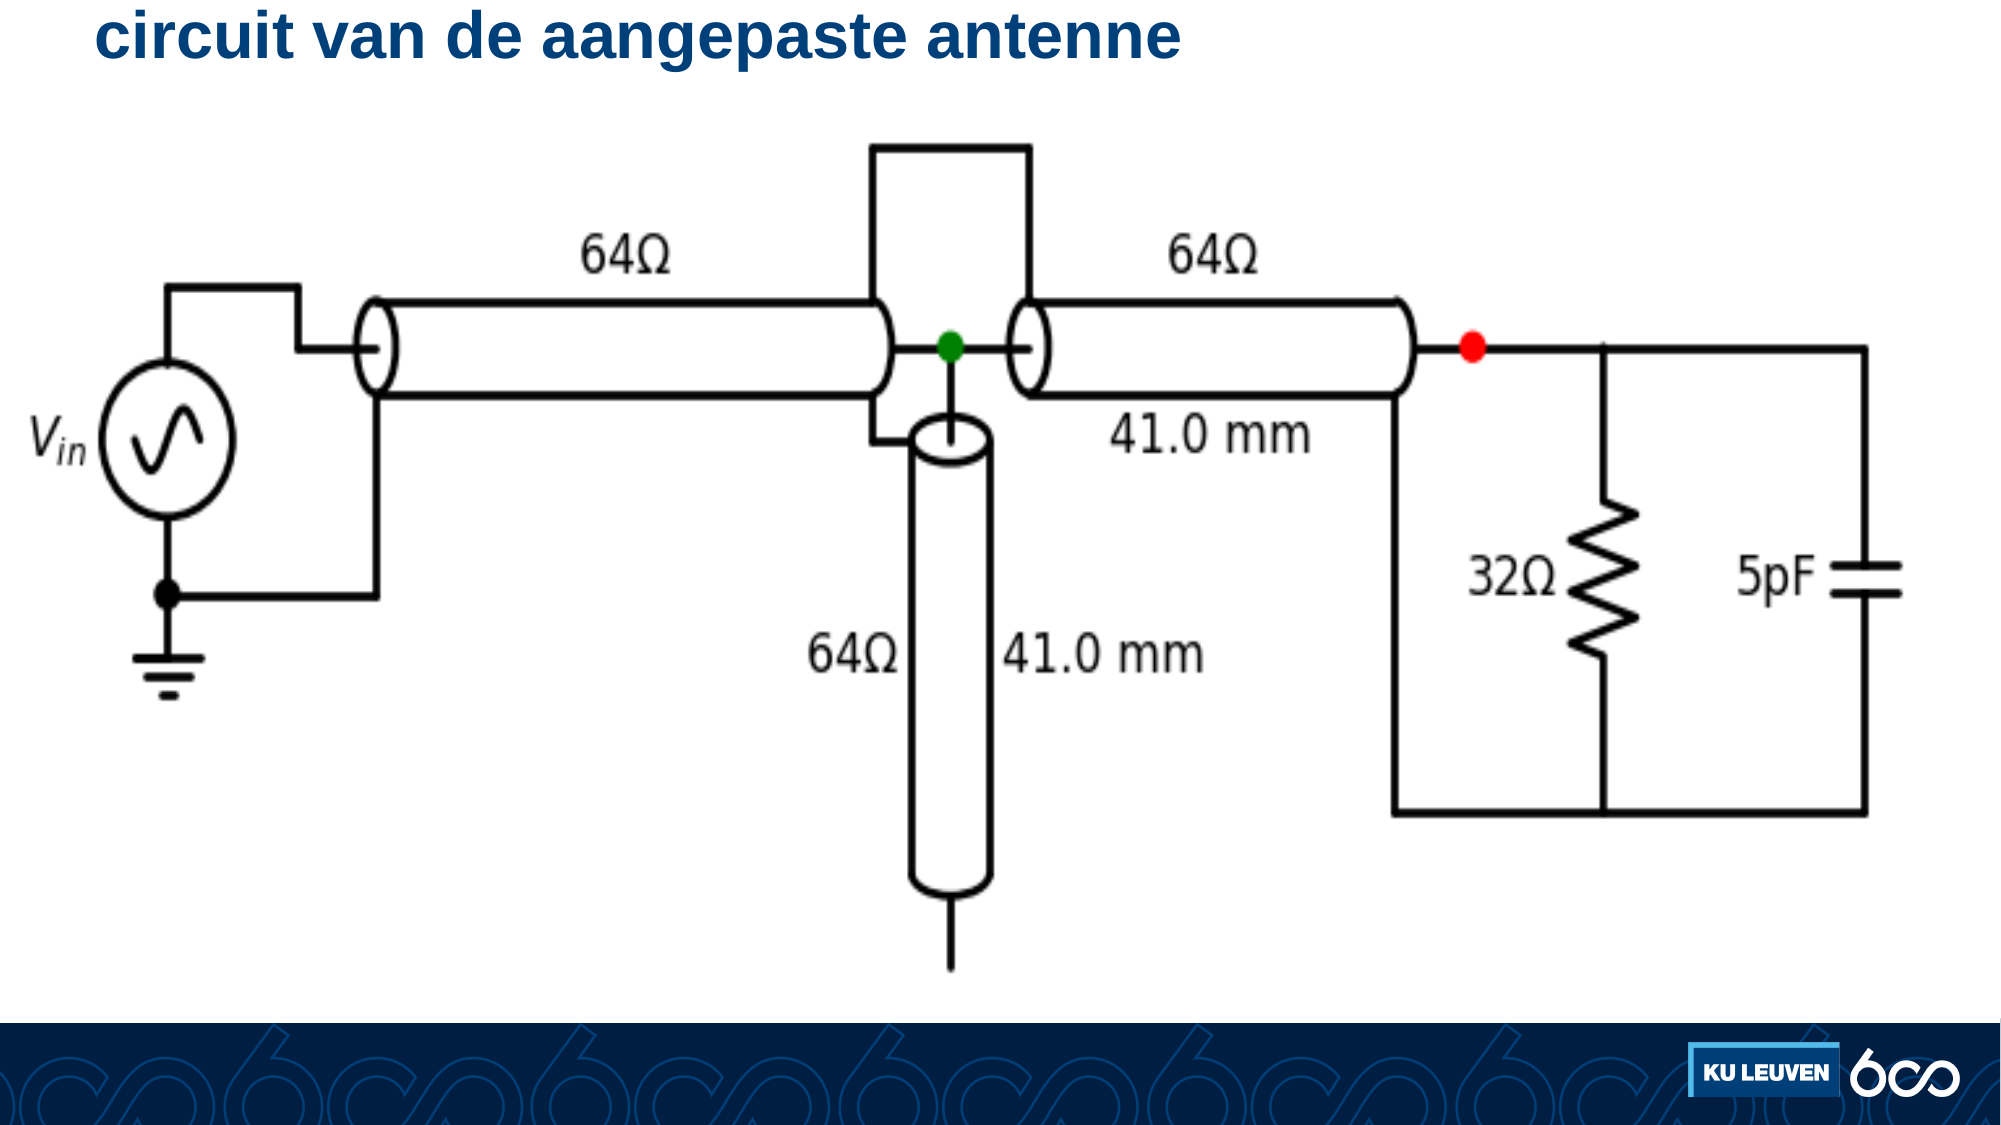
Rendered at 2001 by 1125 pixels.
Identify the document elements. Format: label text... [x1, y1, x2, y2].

picture [0, 92, 2001, 1125]
title circuit van de aangepaste antenne [94, 0, 1906, 92]
